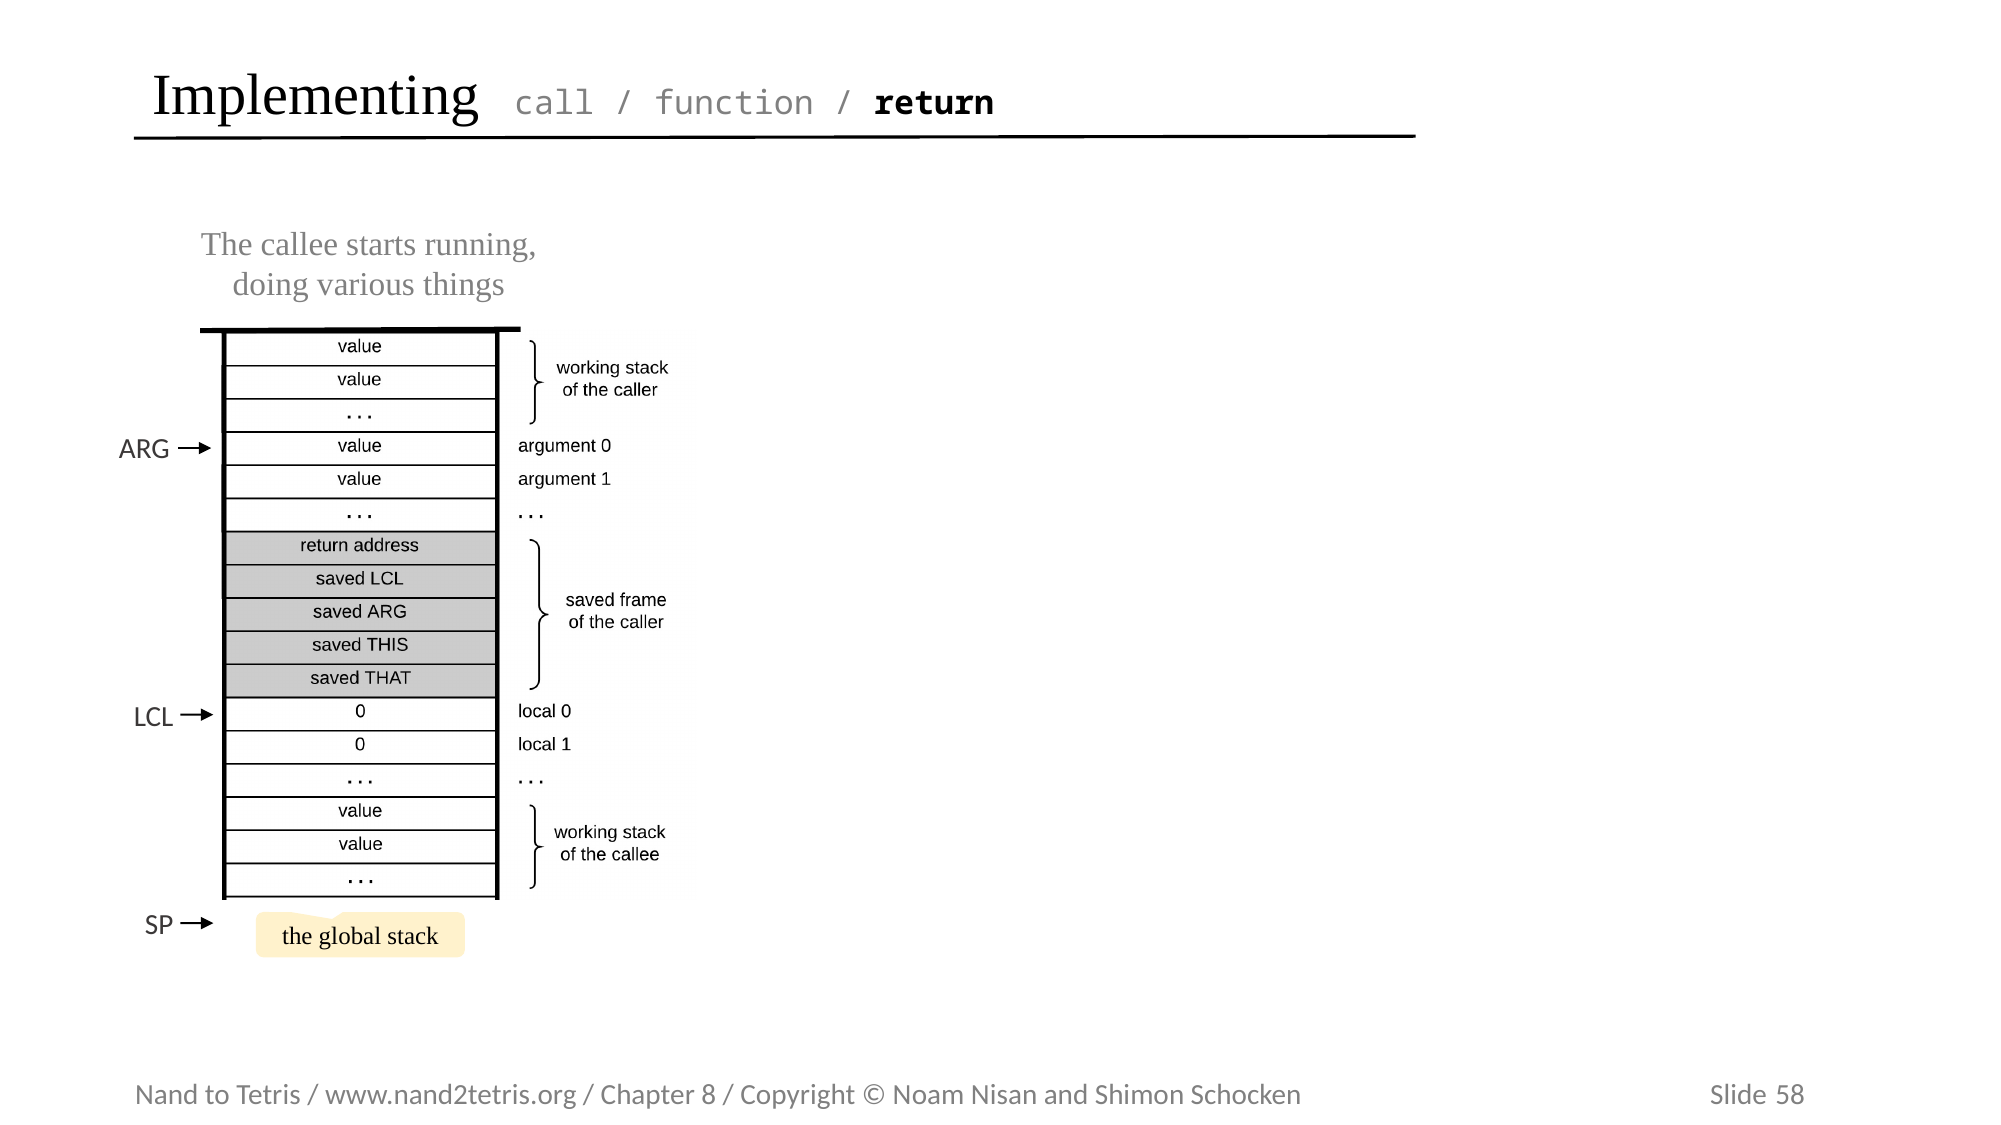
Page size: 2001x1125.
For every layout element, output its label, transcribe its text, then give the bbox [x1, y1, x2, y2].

picture [221, 329, 697, 901]
text_box the global stack [255, 911, 466, 958]
title Implementing call / function / return [137, 48, 1417, 144]
text_box The callee starts running, doing various things [24, 215, 715, 353]
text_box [102, 422, 212, 471]
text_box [16, 899, 214, 948]
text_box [16, 690, 214, 739]
